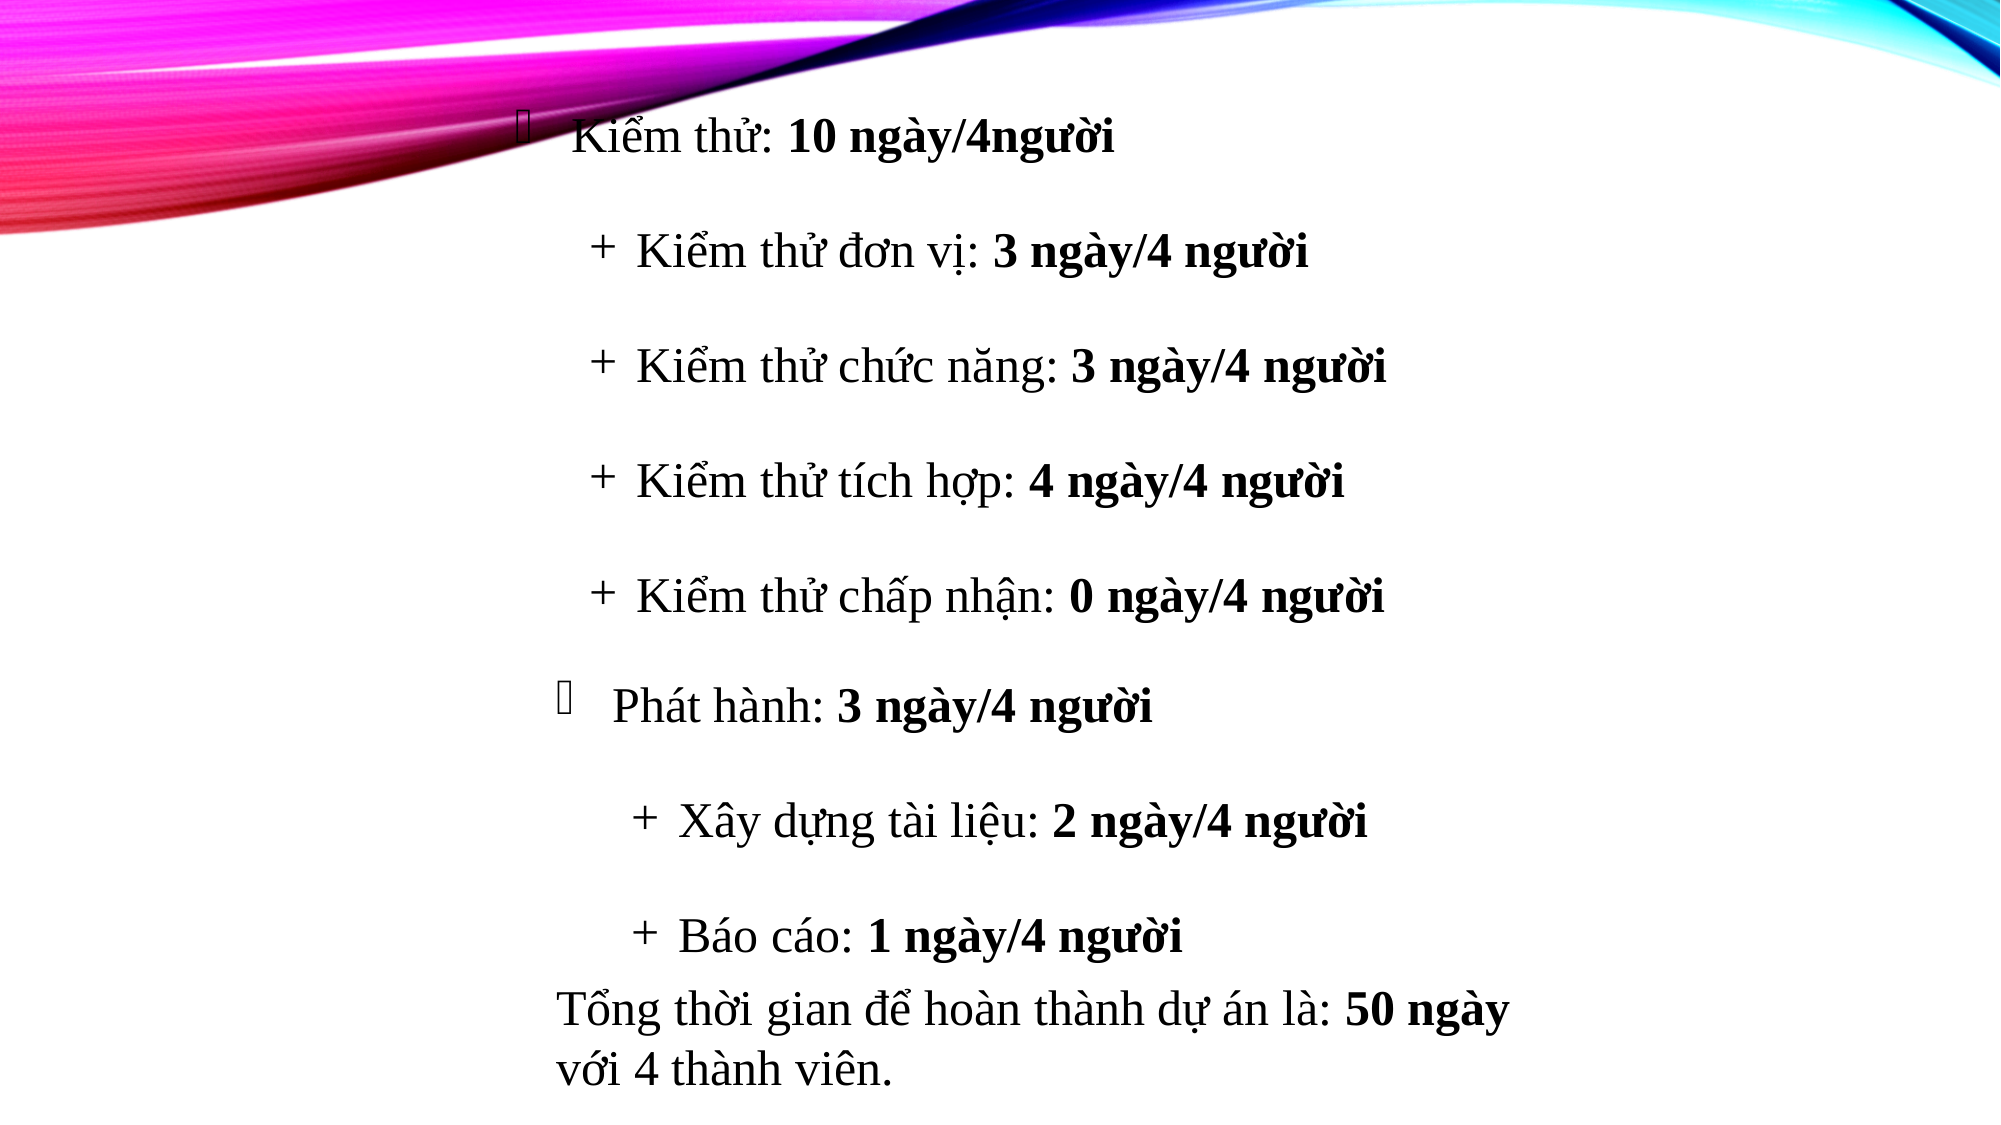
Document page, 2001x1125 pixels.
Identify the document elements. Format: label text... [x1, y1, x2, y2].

picture [1890, 0, 2000, 75]
text_box Kiểm thử: 10 ngày/4người Kiểm thử đơn vị: 3 ngày/4 người Kiểm thử chức năng: 3 ngày/4 người Kiểm thử tích hợp: 4 ngày/4 người Kiểm thử chấp nhận: 0 ngày/4 người [500, 64, 1500, 630]
picture [1910, 0, 2000, 45]
text_box Phát hành: 3 ngày/4 người Xây dựng tài liệu: 2 ngày/4 người Báo cáo: 1 ngày/4 người Tổng thời gian để hoàn thành dự án là: 50 ngày với 4 thành viên. [541, 635, 1542, 1103]
picture [0, 0, 2000, 237]
